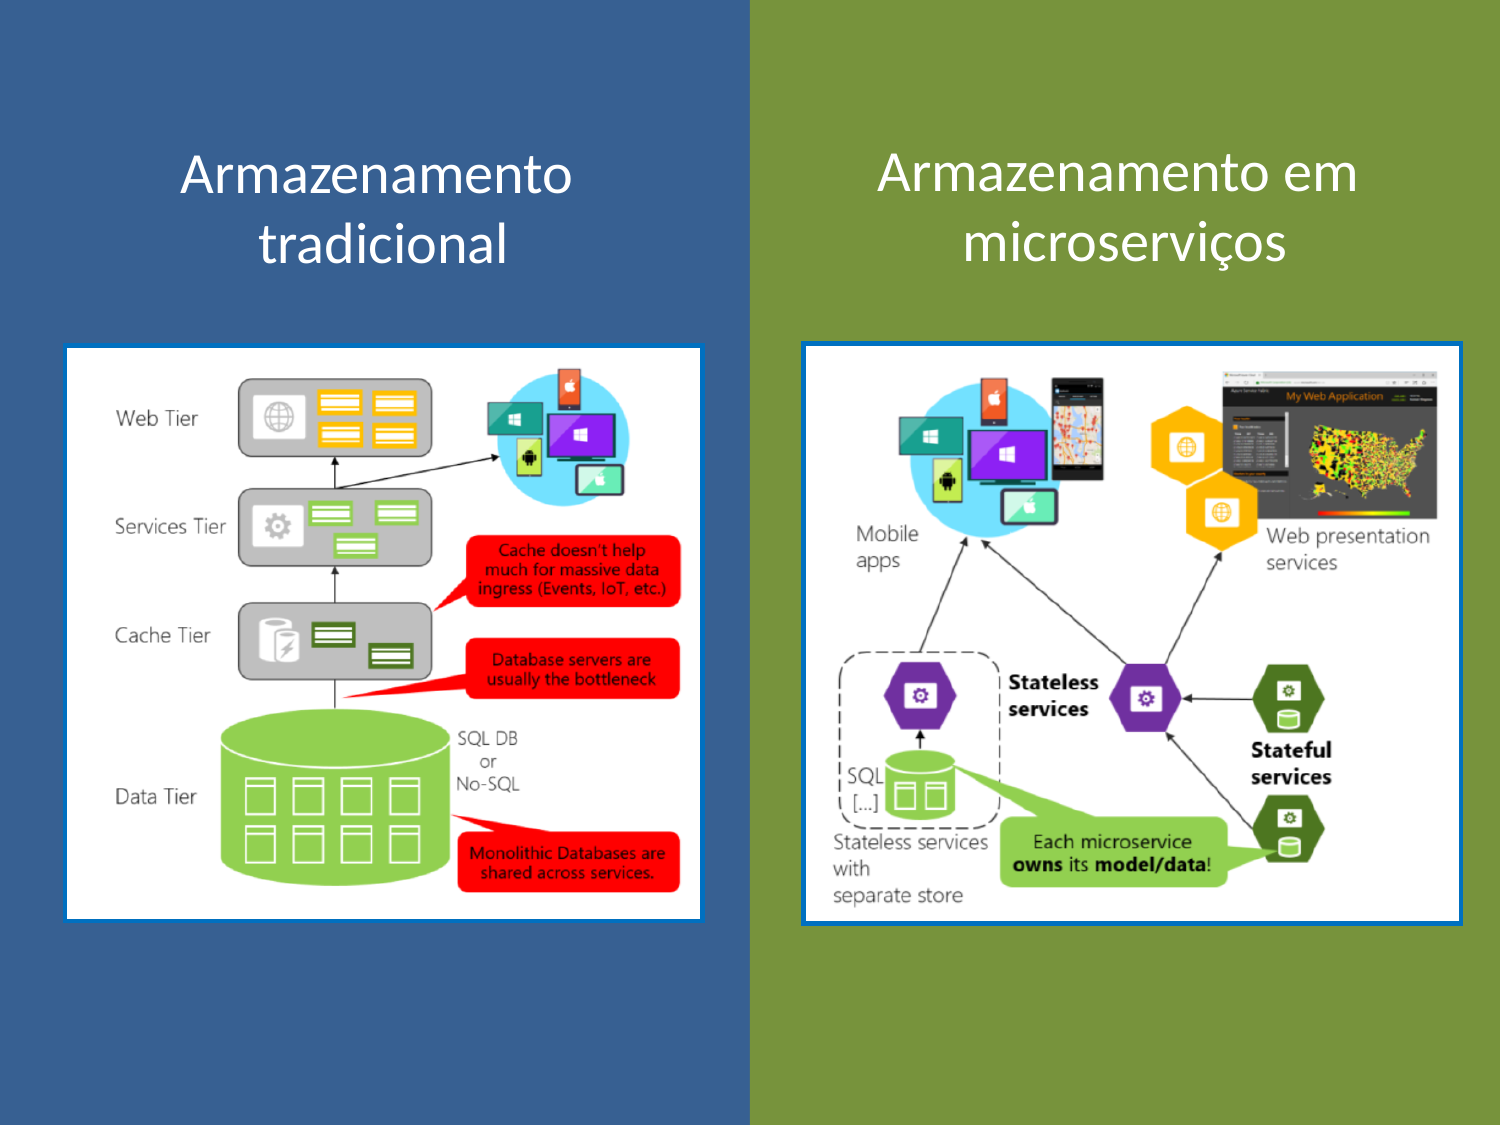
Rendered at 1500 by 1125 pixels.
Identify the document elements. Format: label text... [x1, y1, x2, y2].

text_box [63, 344, 705, 923]
text_box Armazenamento tradicional [165, 128, 602, 283]
picture [100, 359, 686, 907]
picture [805, 345, 1459, 922]
text_box [748, 0, 1500, 1125]
text_box Armazenamento em microserviços [862, 125, 1388, 281]
